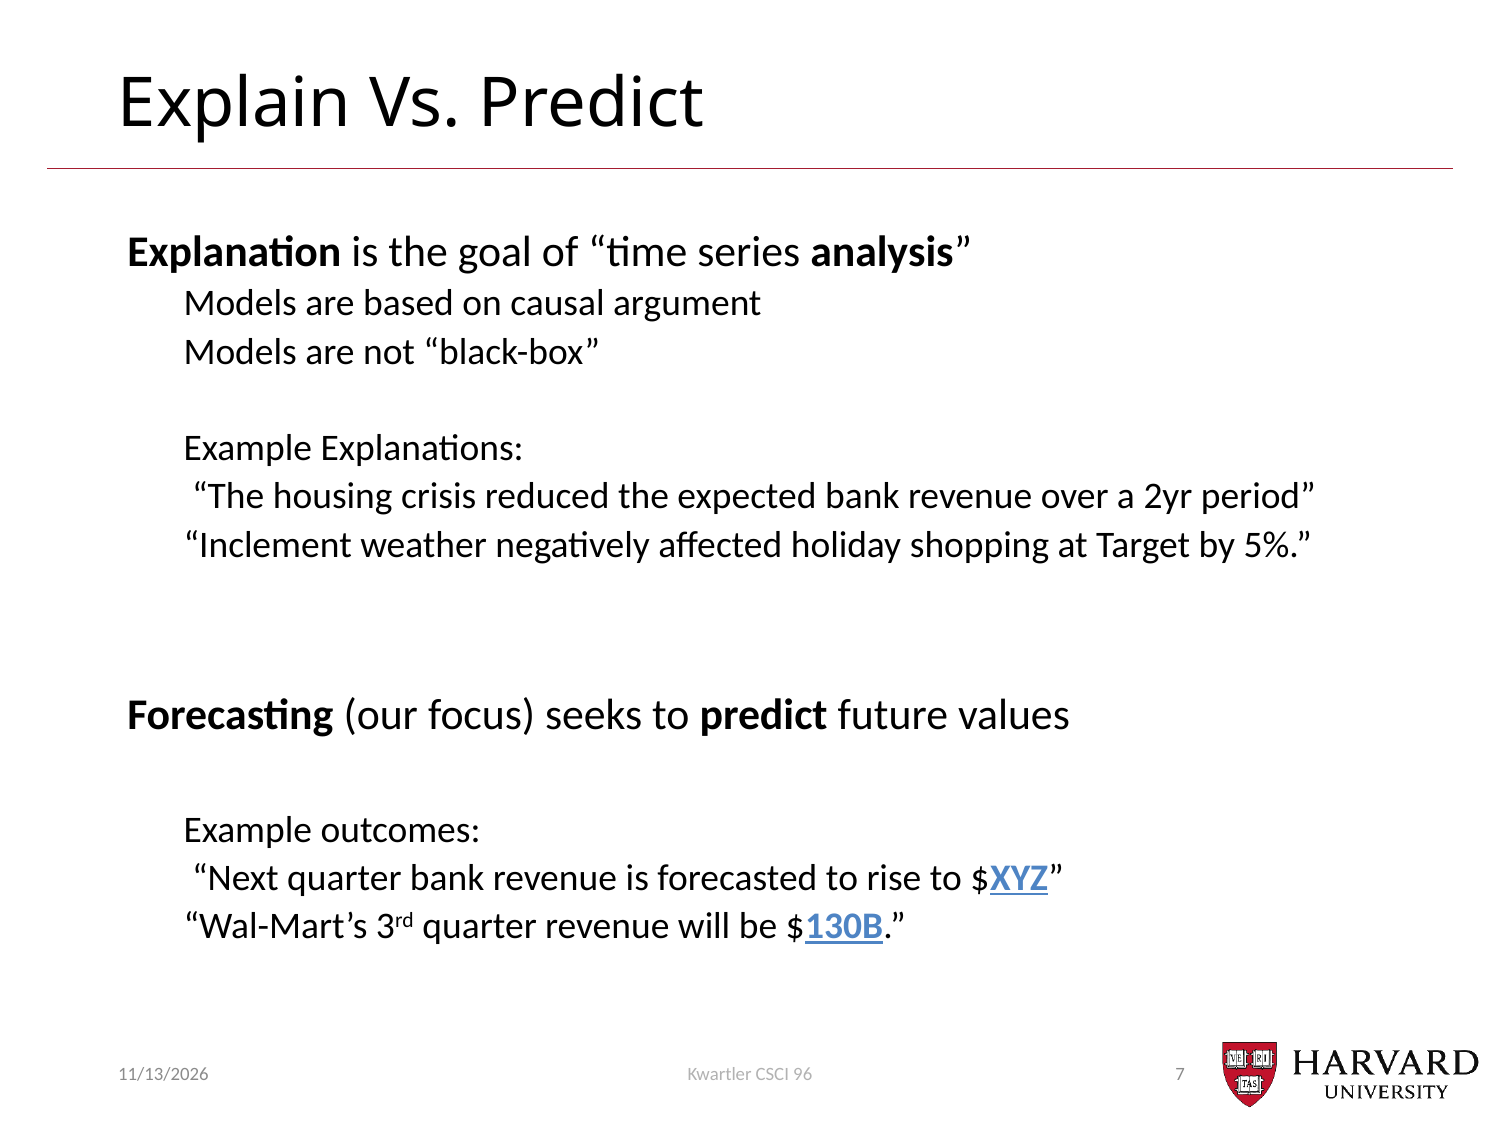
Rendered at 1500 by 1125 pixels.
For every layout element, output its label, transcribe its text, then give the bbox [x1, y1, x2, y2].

picture [1200, 1024, 1500, 1125]
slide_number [103, 1042, 441, 1103]
title Explain Vs. Predict [103, 59, 1397, 157]
text_box Explanation is the goal of “time series analysis” Models are based on causal argument Models are not “black-box” Example Explanations: “The housing crisis reduced the expected bank revenue over a 2yr period” “Inclement weather negatively affected holiday shopping at Target by 5%.” Forecasting (our focus) seeks to predict future values Example outcomes: “Next quarter bank revenue is forecasted to rise to $XYZ” “Wal-Mart’s 3rd quarter revenue will be $130B.” [112, 221, 1388, 971]
footer Kwartler CSCI 96 [496, 1042, 1004, 1103]
slide_number 7 [1059, 1042, 1200, 1103]
